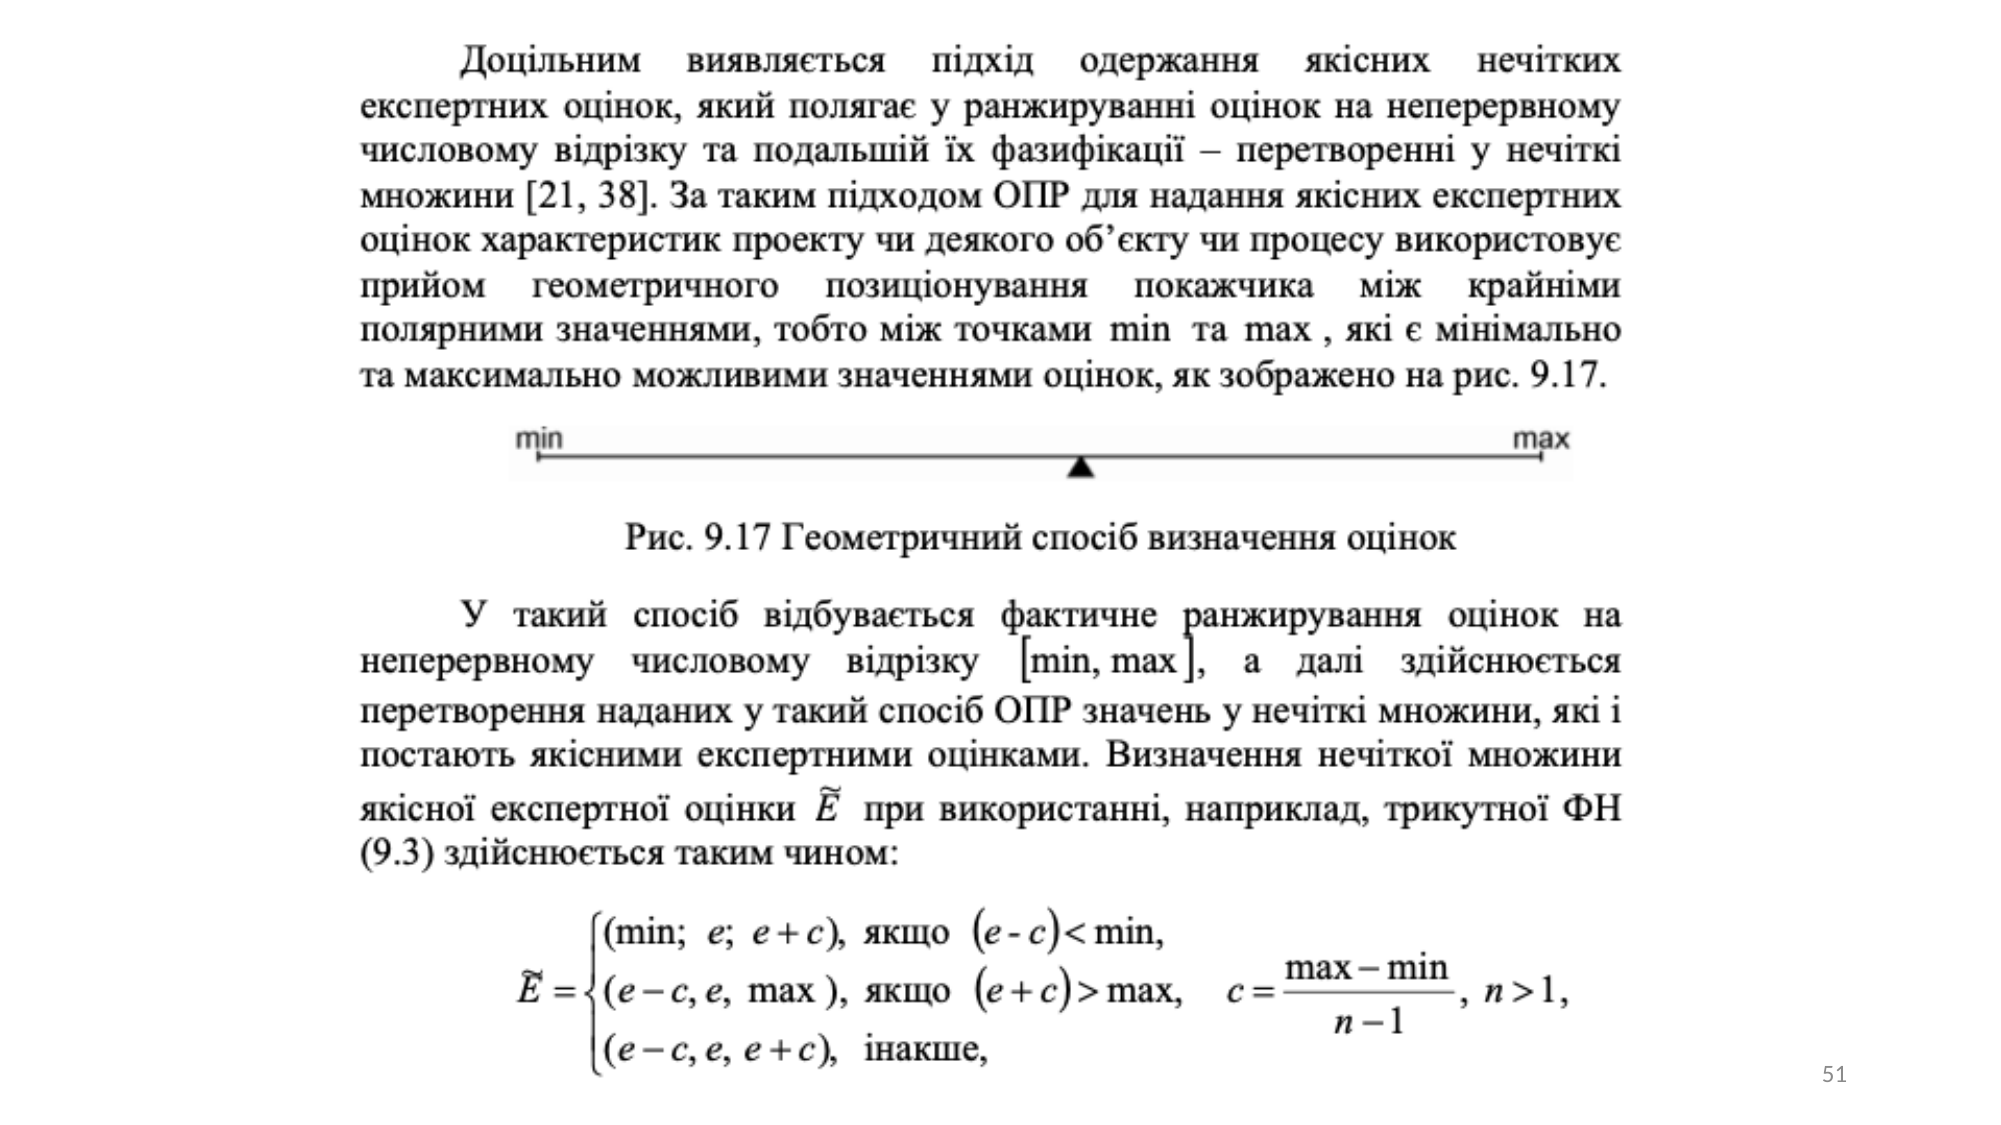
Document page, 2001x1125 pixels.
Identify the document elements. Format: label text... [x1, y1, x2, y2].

picture [345, 39, 1655, 1086]
slide_number 51 [1412, 1042, 1863, 1103]
